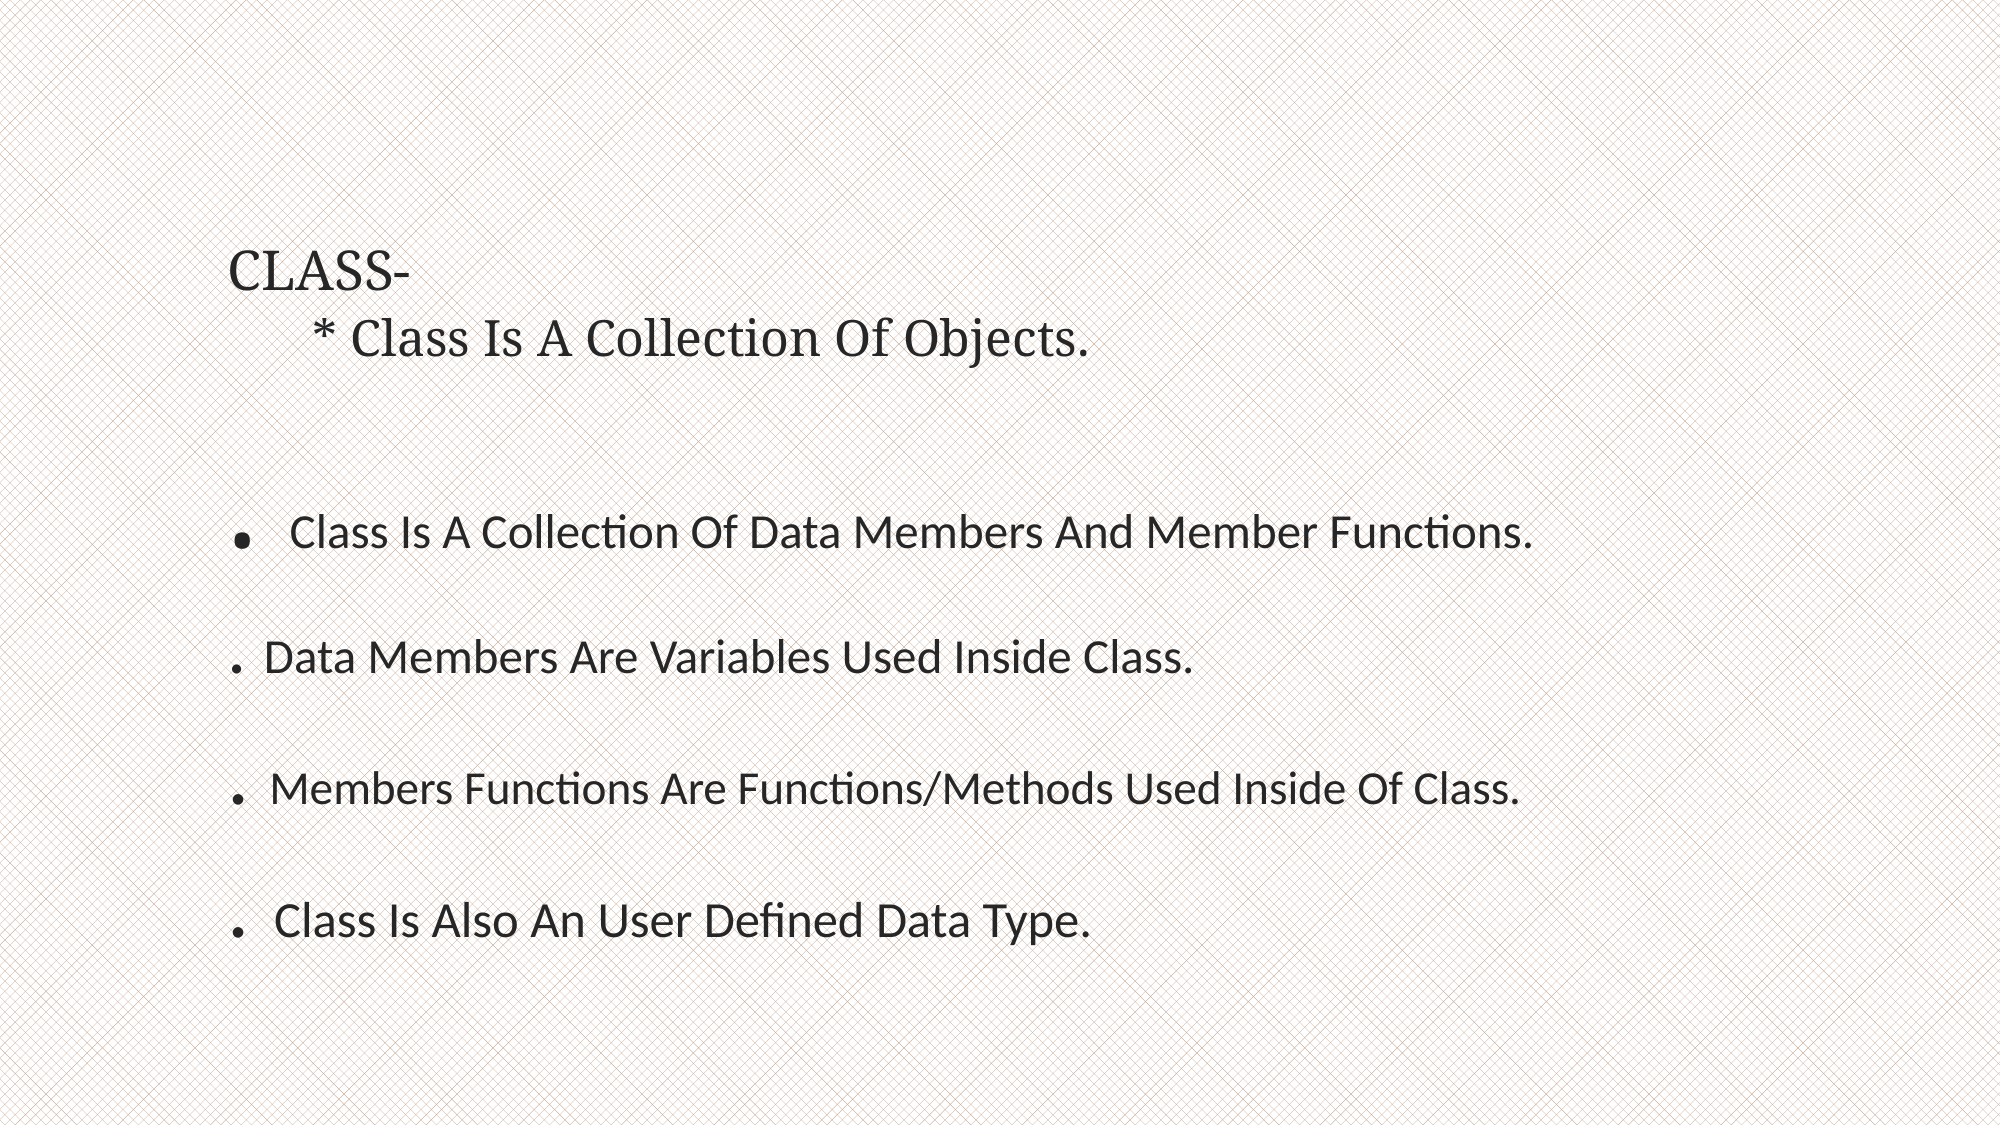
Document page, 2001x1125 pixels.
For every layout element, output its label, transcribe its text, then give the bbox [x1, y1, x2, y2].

list . Class Is A Collection Of Data Members And Member Functions. . Data Members Are Variables Used Inside Class. . Members Functions Are Functions/Methods Used Inside Of Class. . Class Is Also An User Defined Data Type. [212, 419, 1788, 964]
title CLASS- * Class Is A Collection Of Objects. [212, 161, 1788, 375]
